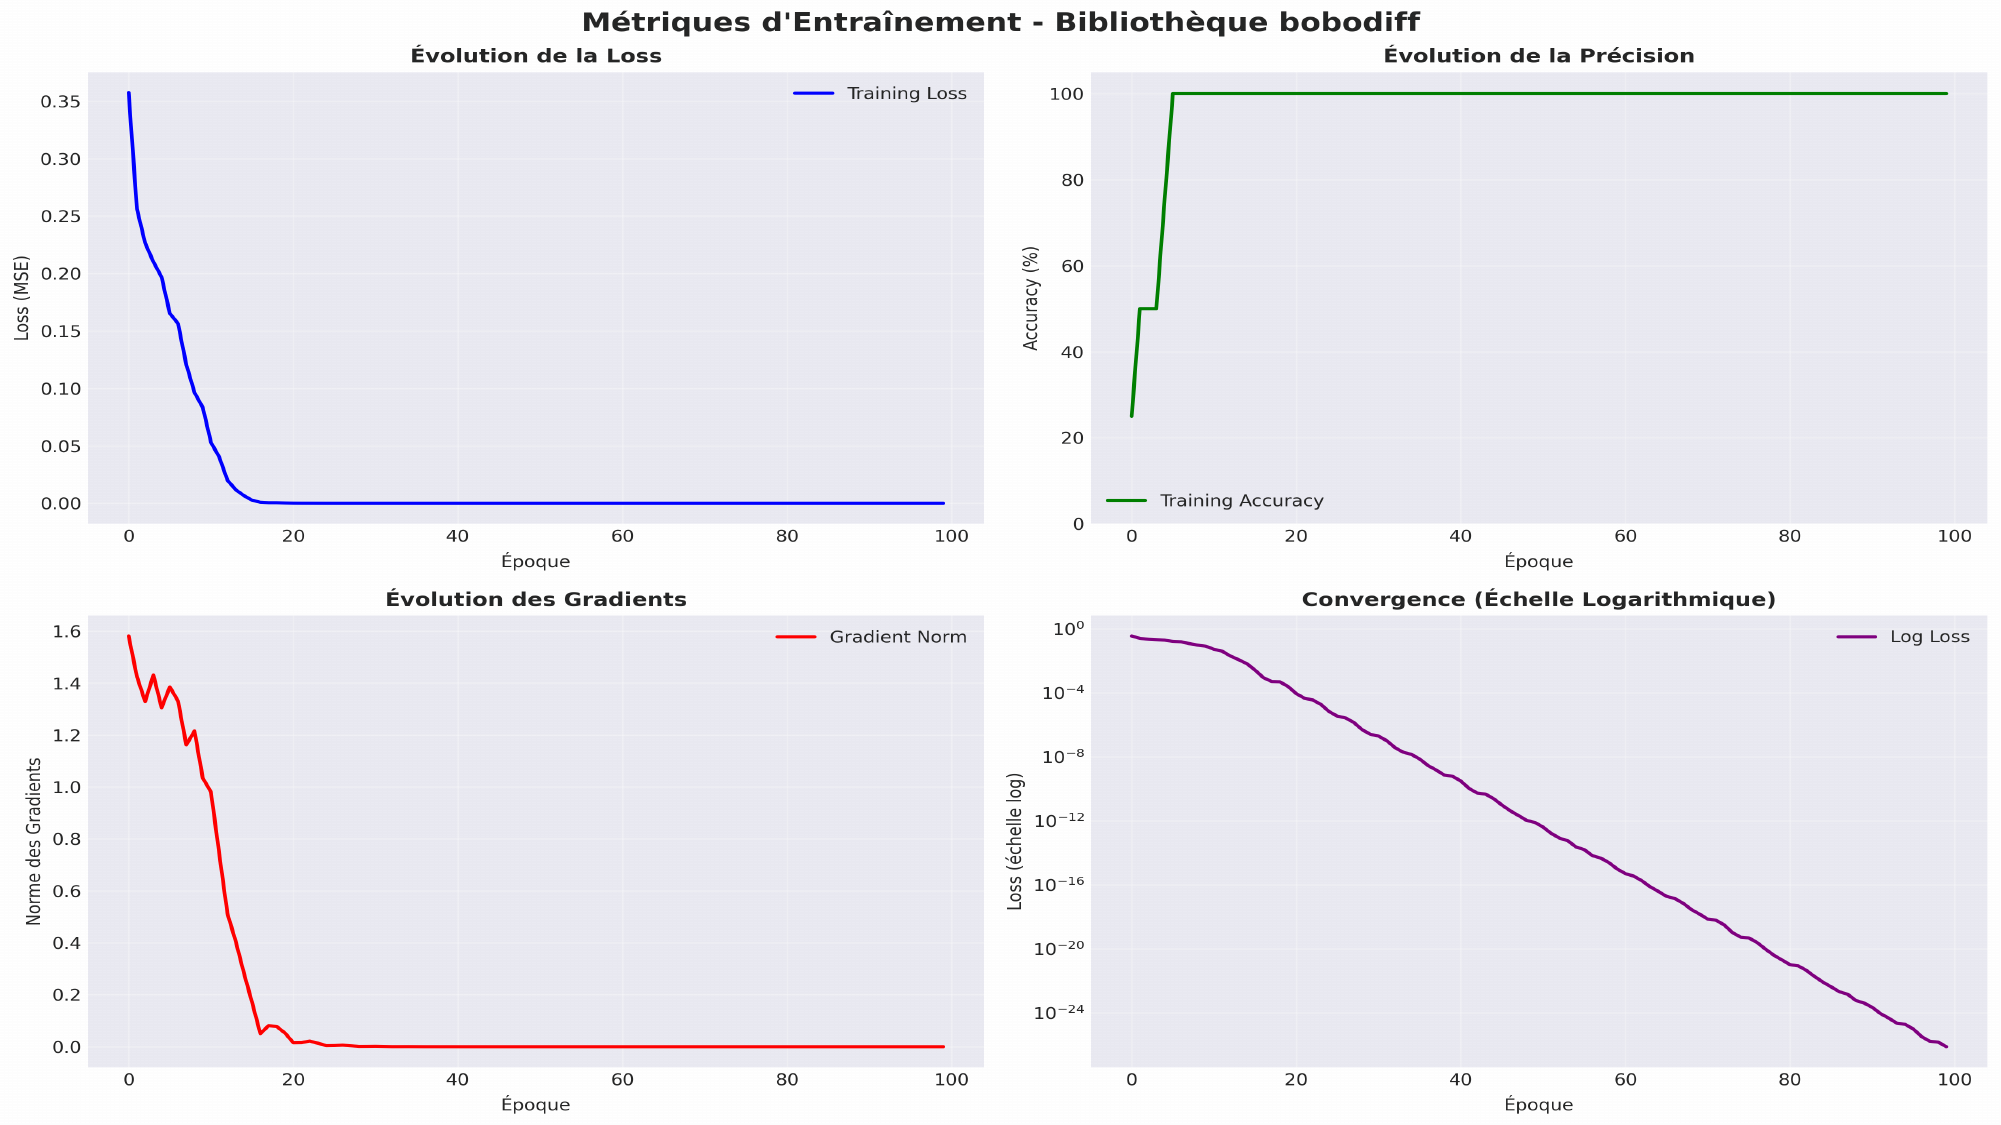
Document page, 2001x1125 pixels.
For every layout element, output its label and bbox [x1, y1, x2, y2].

list [0, 0, 2000, 1125]
